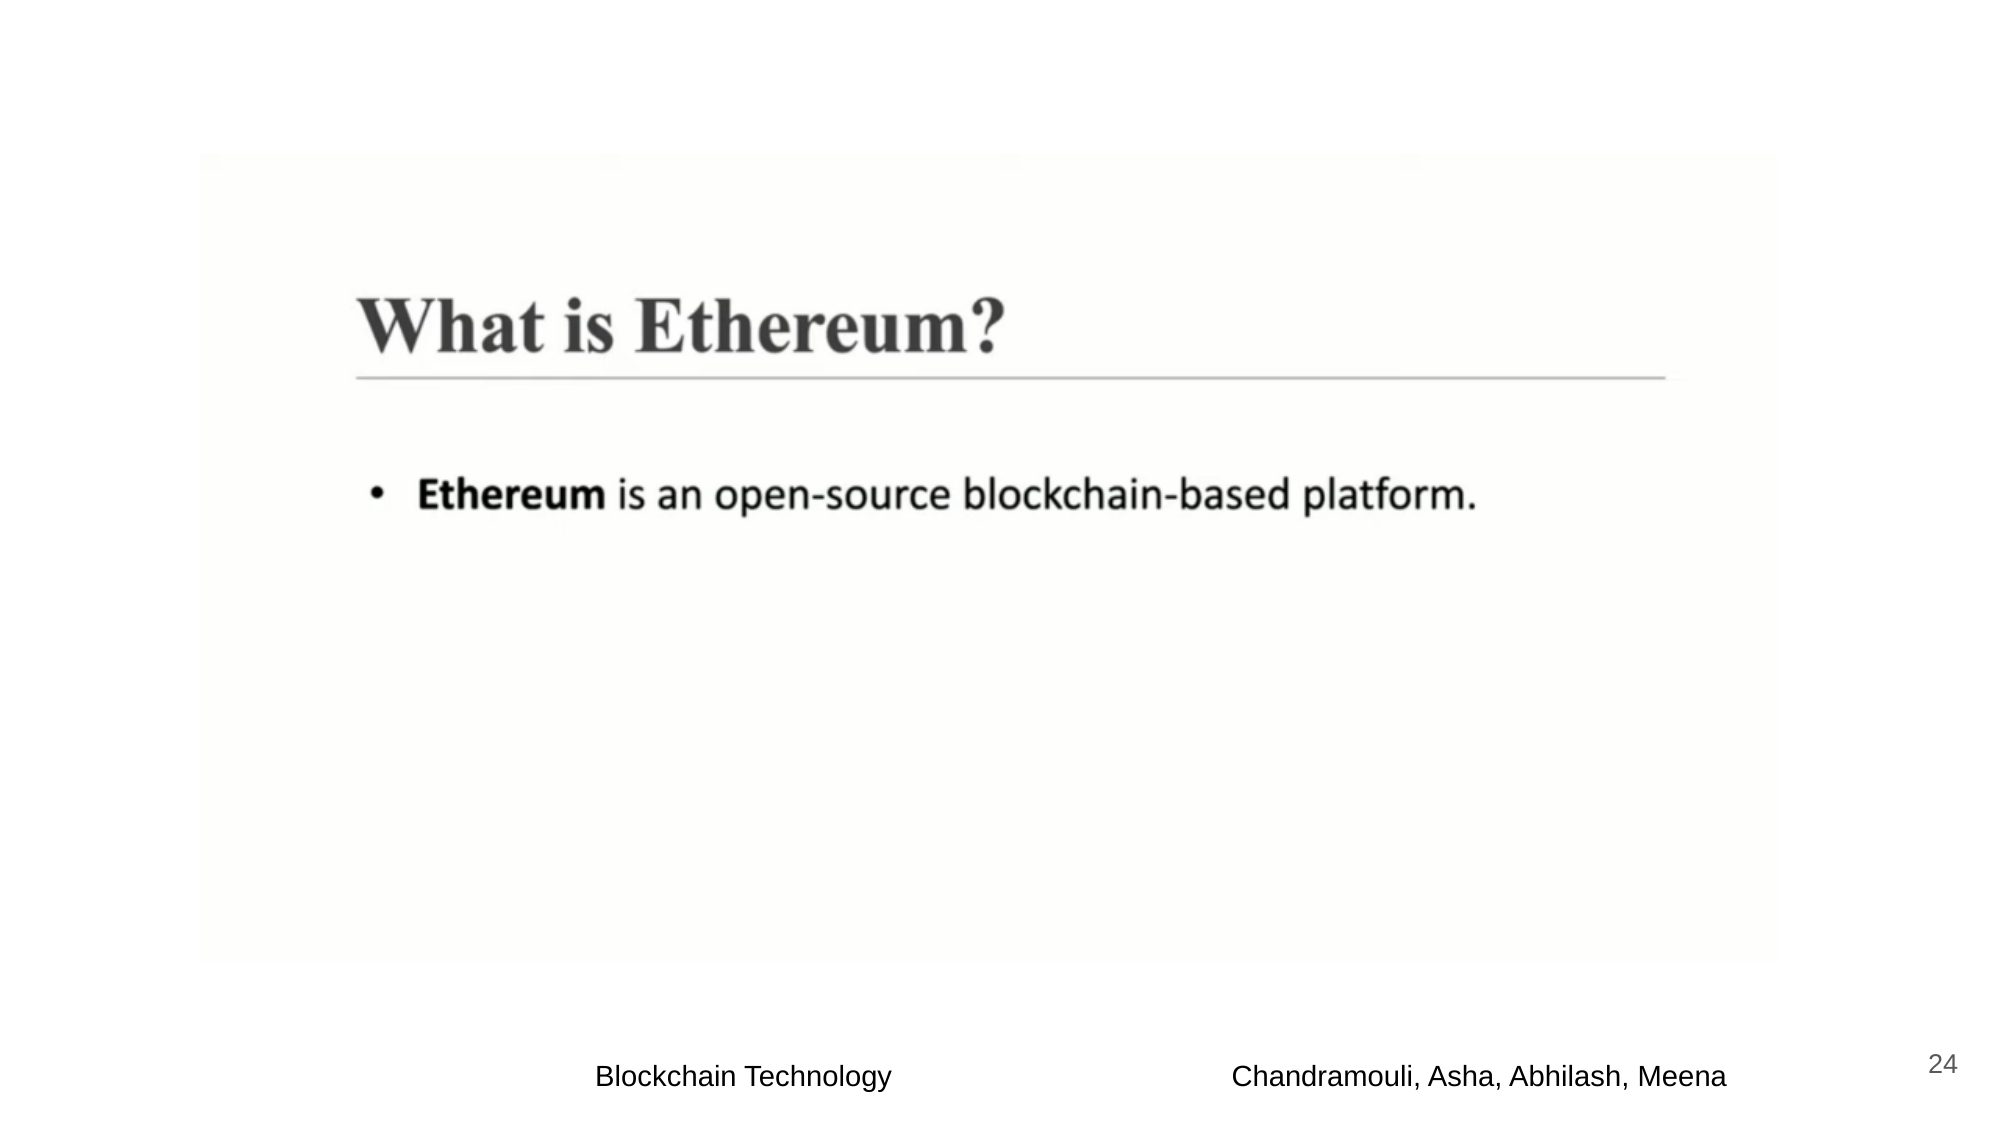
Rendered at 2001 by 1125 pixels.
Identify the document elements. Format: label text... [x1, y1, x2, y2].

slide_number Chandramouli, Asha, Abhilash, Meena [1216, 1050, 1853, 1095]
footer Blockchain Technology [283, 1050, 1205, 1095]
slide_number 24 [1853, 1019, 1974, 1106]
picture [199, 153, 1778, 964]
